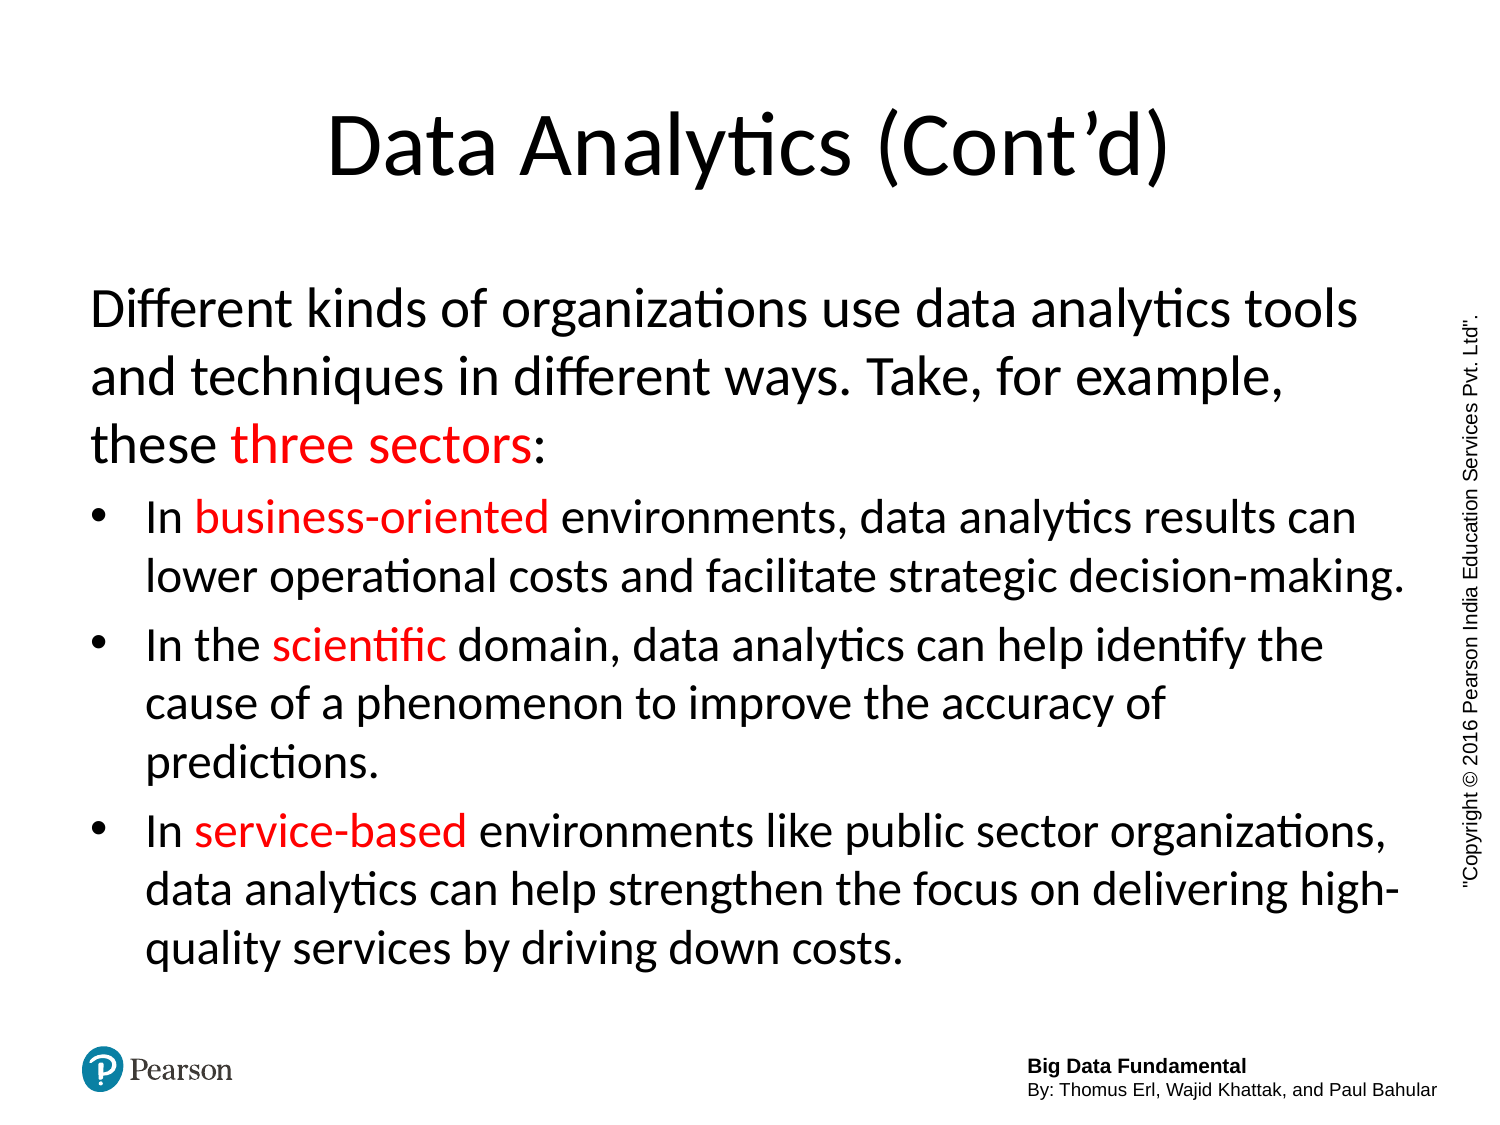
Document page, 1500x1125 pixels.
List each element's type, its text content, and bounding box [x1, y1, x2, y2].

list Different kinds of organizations use data analytics tools and techniques in different ways. Take, for example, these three sectors: In business-oriented environments, data analytics results can lower operational costs and facilitate strategic decision-making. In the scientific domain, data analytics can help identify the cause of a phenomenon to improve the accuracy of predictions. In service-based environments like public sector organizations, data analytics can help strengthen the focus on delivering high-quality services by driving down costs. [75, 262, 1425, 1005]
title Data Analytics (Cont’d) [75, 45, 1425, 233]
